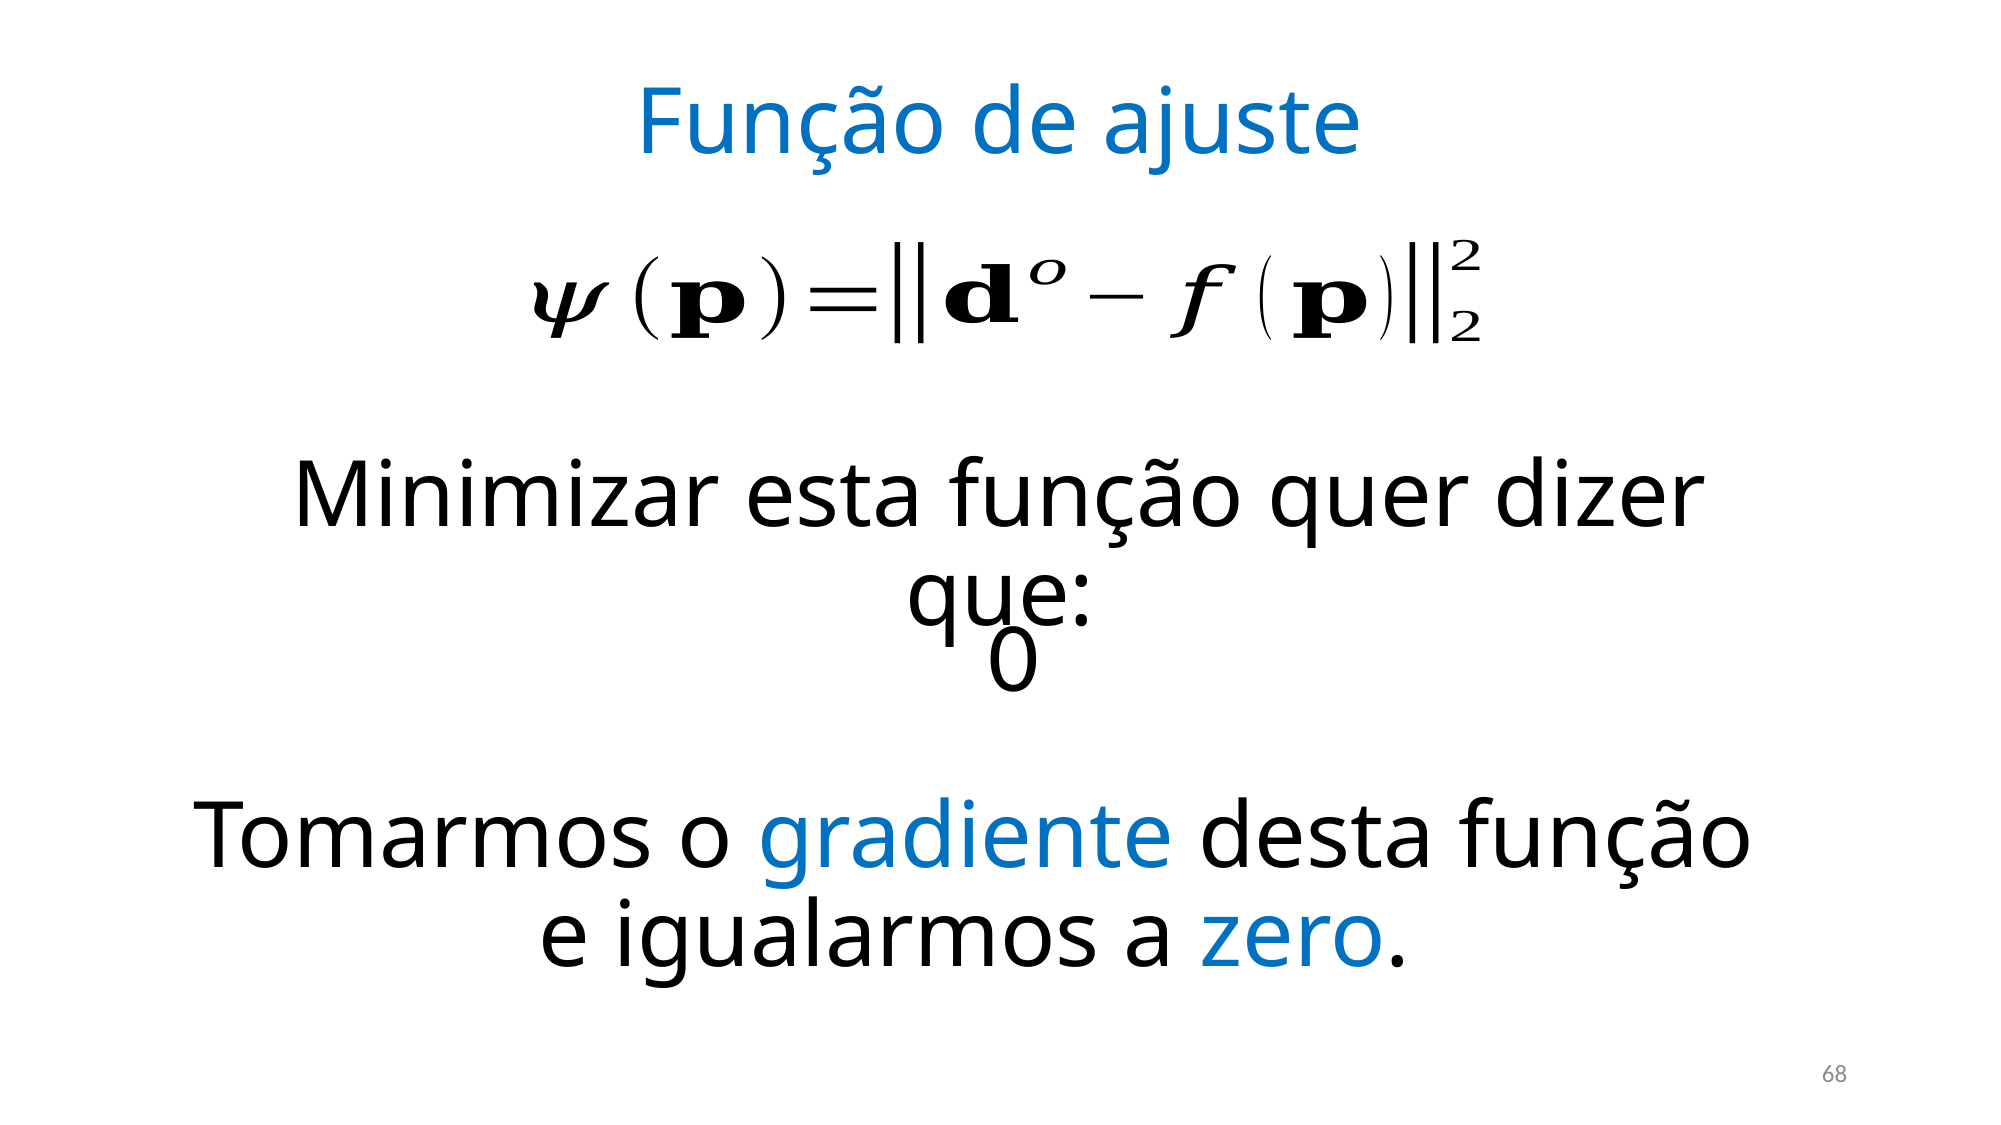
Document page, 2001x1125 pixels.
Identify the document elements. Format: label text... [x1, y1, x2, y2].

text_box Tomarmos o gradiente desta função e igualarmos a zero. [152, 780, 1796, 1025]
text_box Minimizar esta função quer dizer que: [178, 439, 1822, 563]
slide_number 68 [1412, 1042, 1863, 1103]
text_box Função de ajuste [565, 66, 1435, 172]
